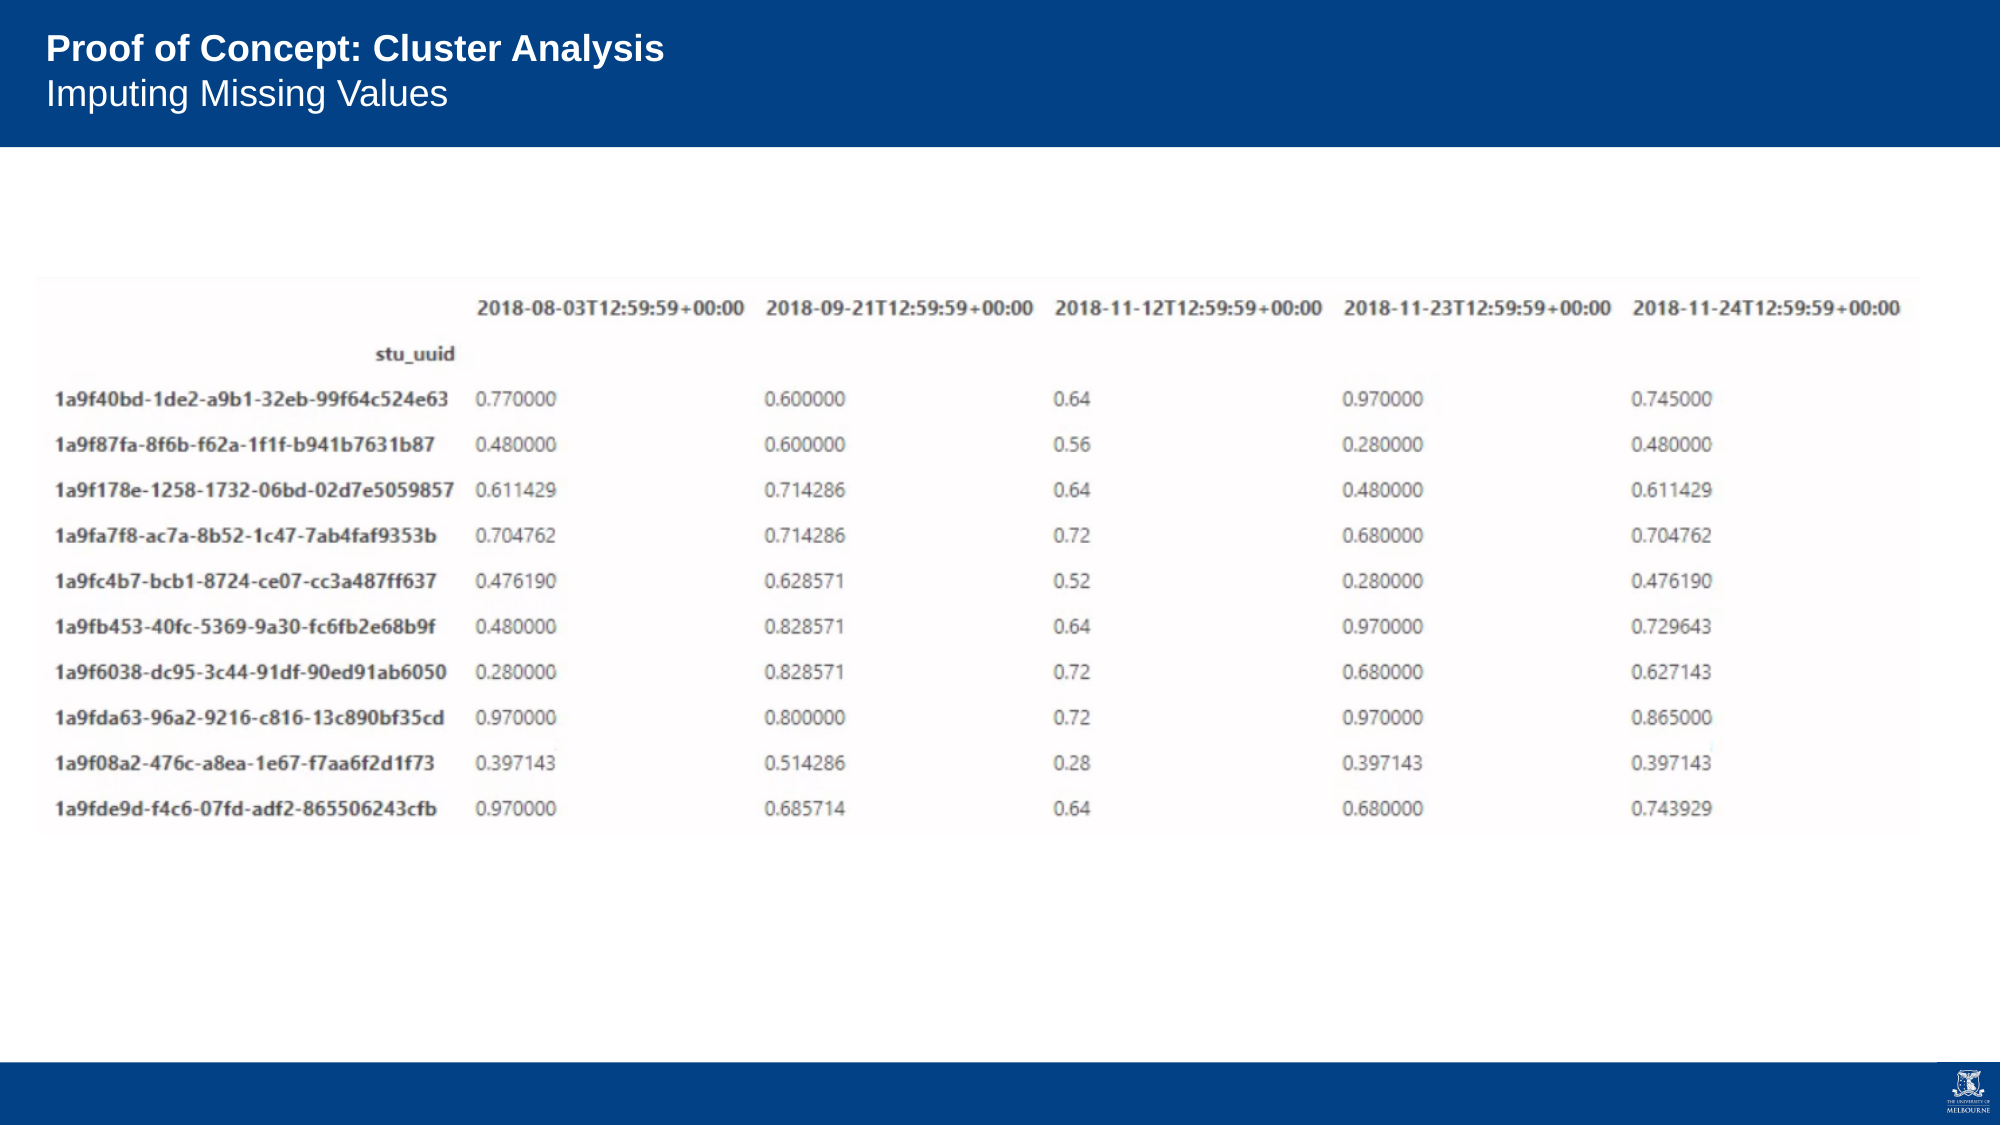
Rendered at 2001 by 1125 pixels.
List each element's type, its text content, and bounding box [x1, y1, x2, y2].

picture [36, 277, 1919, 836]
text_box Proof of Concept: Cluster Analysis Imputing Missing Values [31, 16, 1870, 122]
picture [1937, 1062, 2000, 1125]
